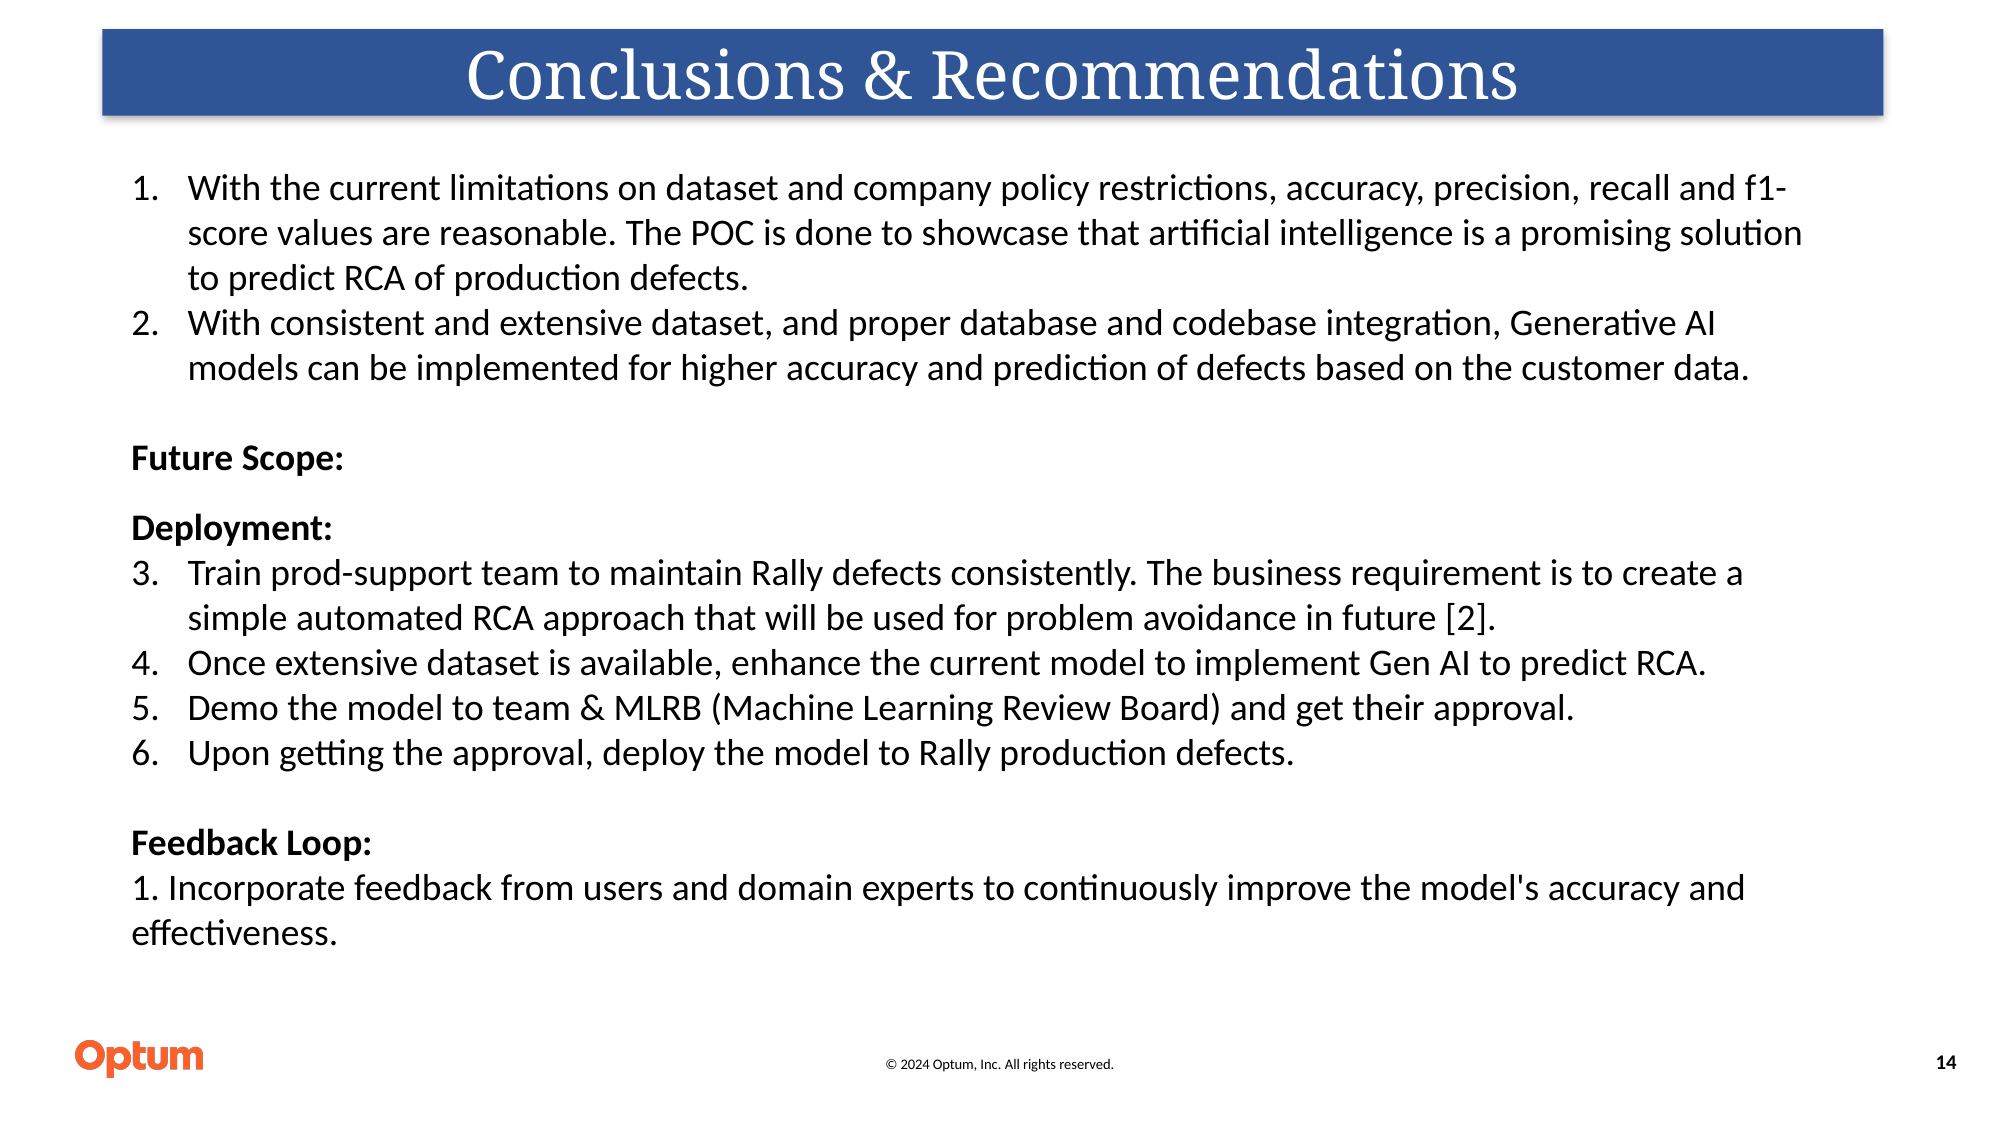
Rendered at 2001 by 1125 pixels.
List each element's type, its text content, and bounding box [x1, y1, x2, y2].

text_box With the current limitations on dataset and company policy restrictions, accuracy, precision, recall and f1-score values are reasonable. The POC is done to showcase that artificial intelligence is a promising solution to predict RCA of production defects. With consistent and extensive dataset, and proper database and codebase integration, Generative AI models can be implemented for higher accuracy and prediction of defects based on the customer data. Future Scope: Deployment: Train prod-support team to maintain Rally defects consistently. The business requirement is to create a simple automated RCA approach that will be used for problem avoidance in future [2]. Once extensive dataset is available, enhance the current model to implement Gen AI to predict RCA. Demo the model to team & MLRB (Machine Learning Review Board) and get their approval. Upon getting the approval, deploy the model to Rally production defects. Feedback Loop: 1. Incorporate feedback from users and domain experts to continuously improve the model's accuracy and effectiveness. [116, 110, 1848, 1006]
picture [75, 1040, 203, 1078]
text_box Conclusions & Recommendations [102, 29, 1884, 116]
